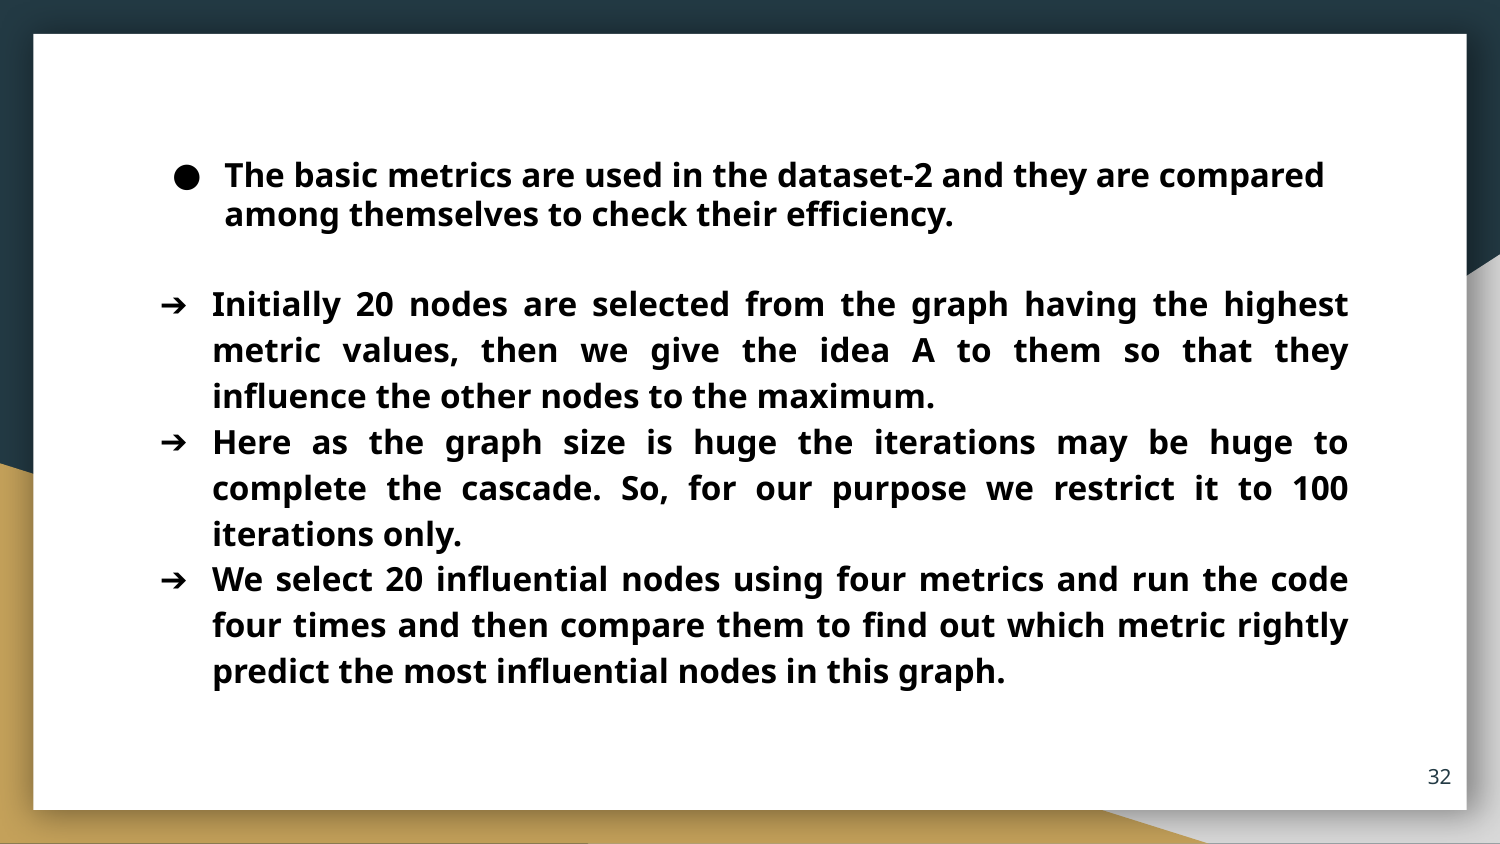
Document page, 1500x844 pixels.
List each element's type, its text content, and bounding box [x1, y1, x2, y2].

list Initially 20 nodes are selected from the graph having the highest metric values, then we give the idea A to them so that they influence the other nodes to the maximum. Here as the graph size is huge the iterations may be huge to complete the cascade. So, for our purpose we restrict it to 100 iterations only. We select 20 influential nodes using four metrics and run the code four times and then compare them to find out which metric rightly predict the most influential nodes in this graph. [122, 262, 1366, 731]
slide_number 32 [1376, 745, 1467, 810]
title The basic metrics are used in the dataset-2 and they are compared among themselves to check their efficiency. [134, 138, 1366, 262]
